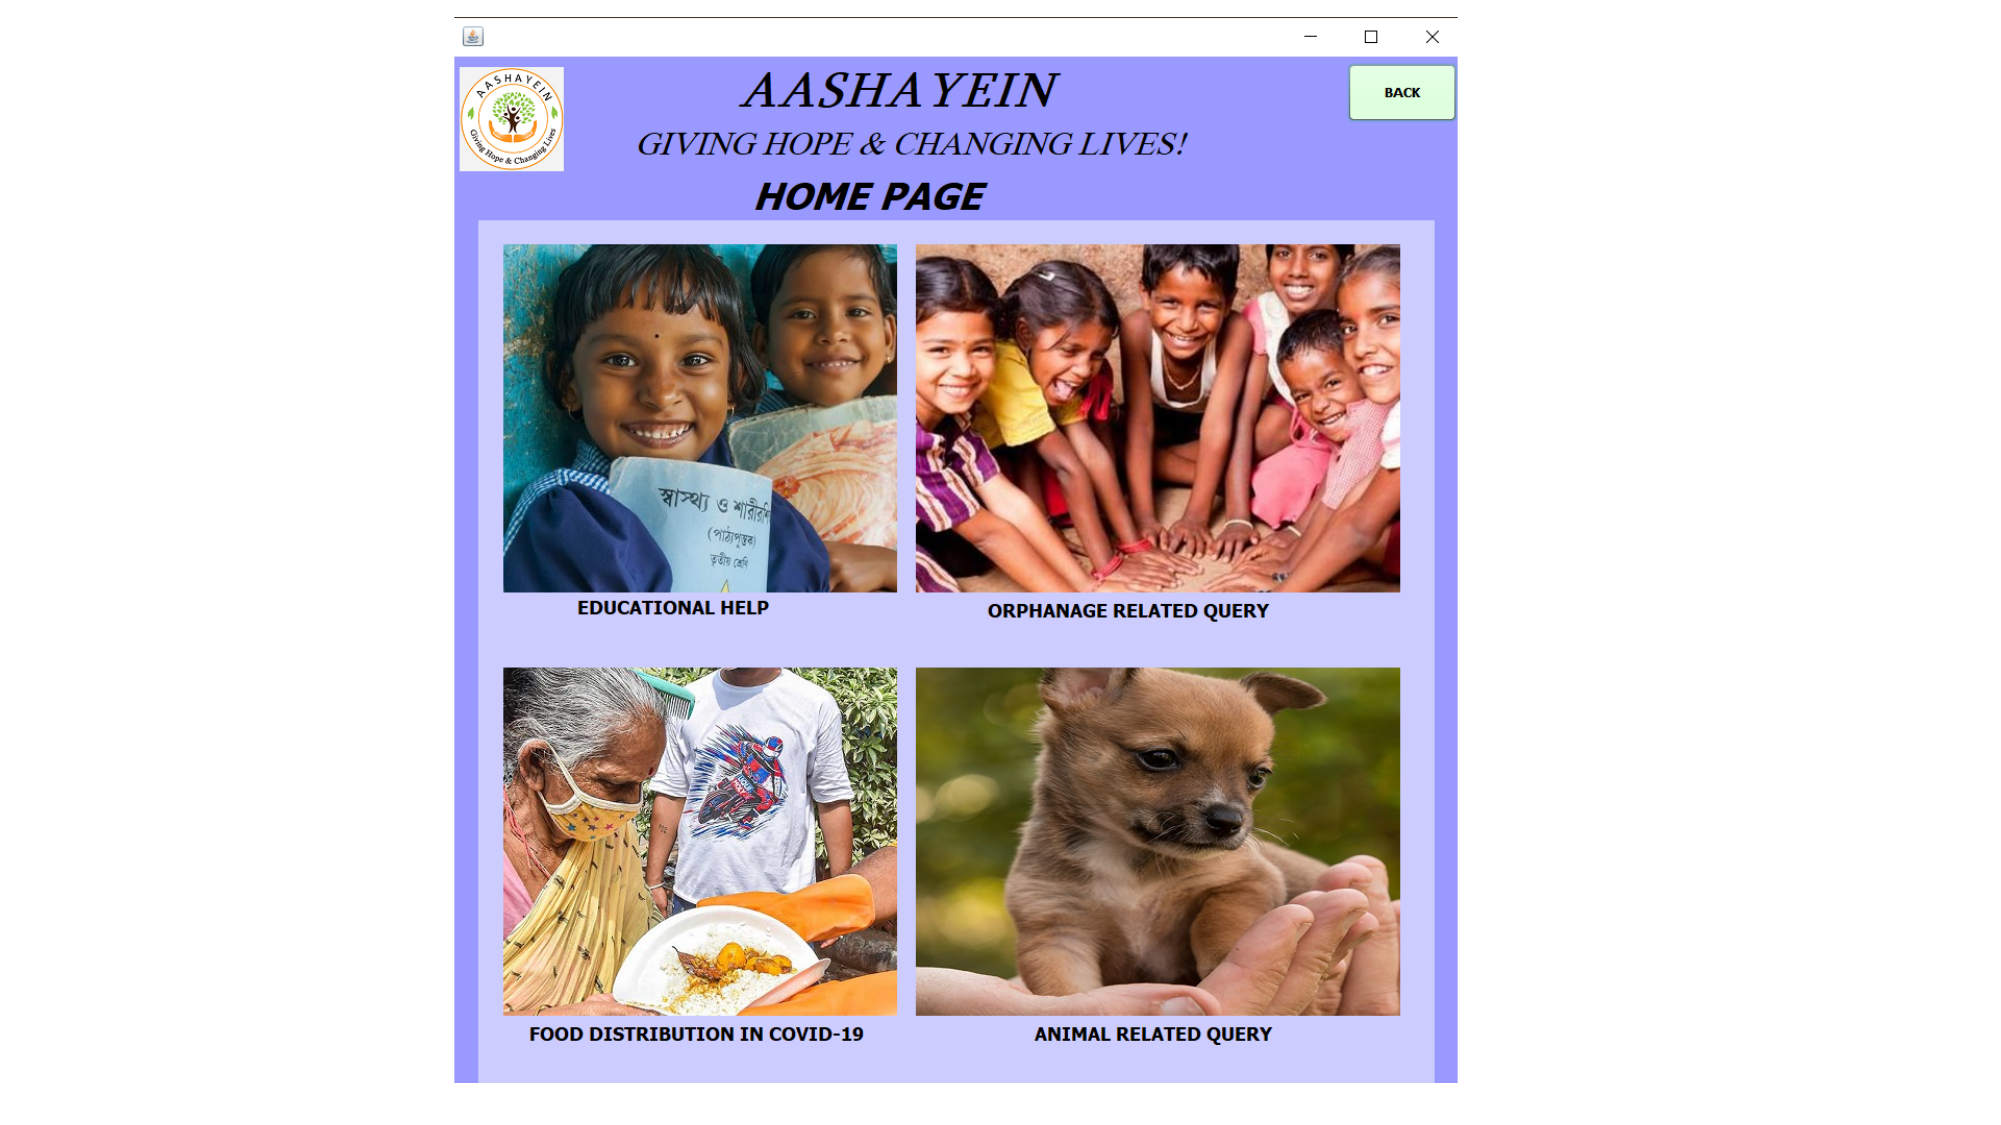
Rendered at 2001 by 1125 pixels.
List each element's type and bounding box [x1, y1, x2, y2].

picture [454, 17, 1458, 1083]
